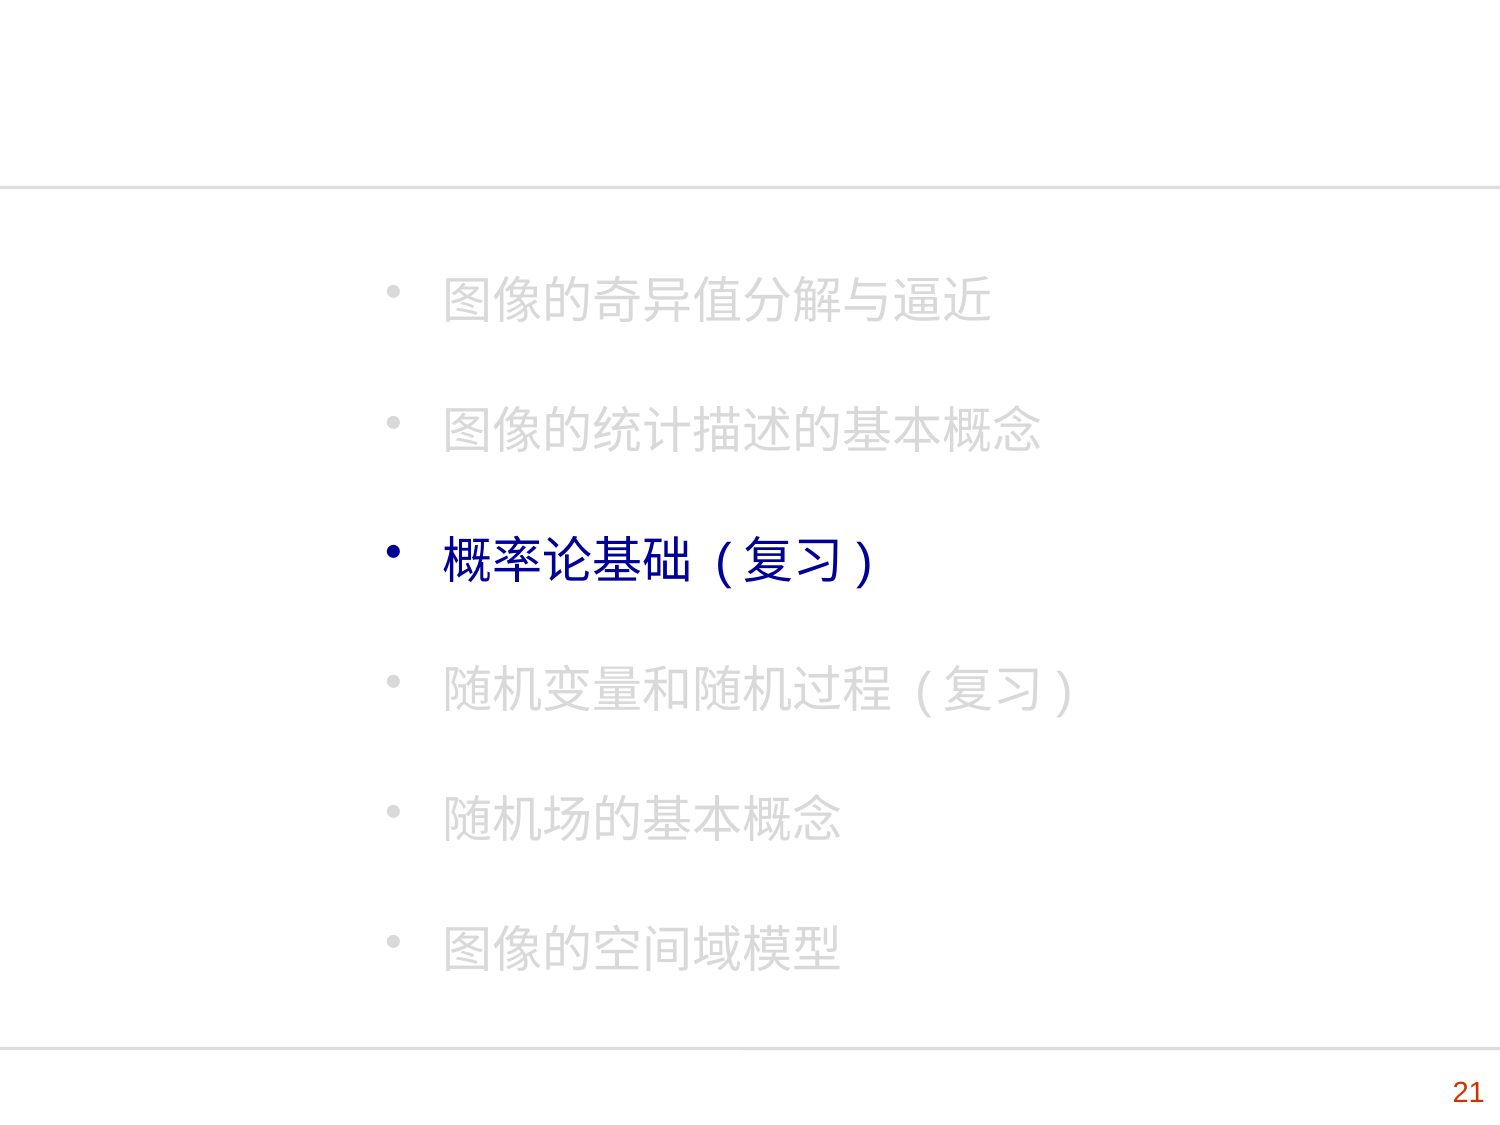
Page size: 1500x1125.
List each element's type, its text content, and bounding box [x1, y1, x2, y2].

list 图像的奇异值分解与逼近 图像的统计描述的基本概念 概率论基础 (复习) 随机变量和随机过程 (复习) 随机场的基本概念 图像的空间域模型 [370, 200, 1189, 711]
slide_number 21 [1149, 1065, 1500, 1104]
